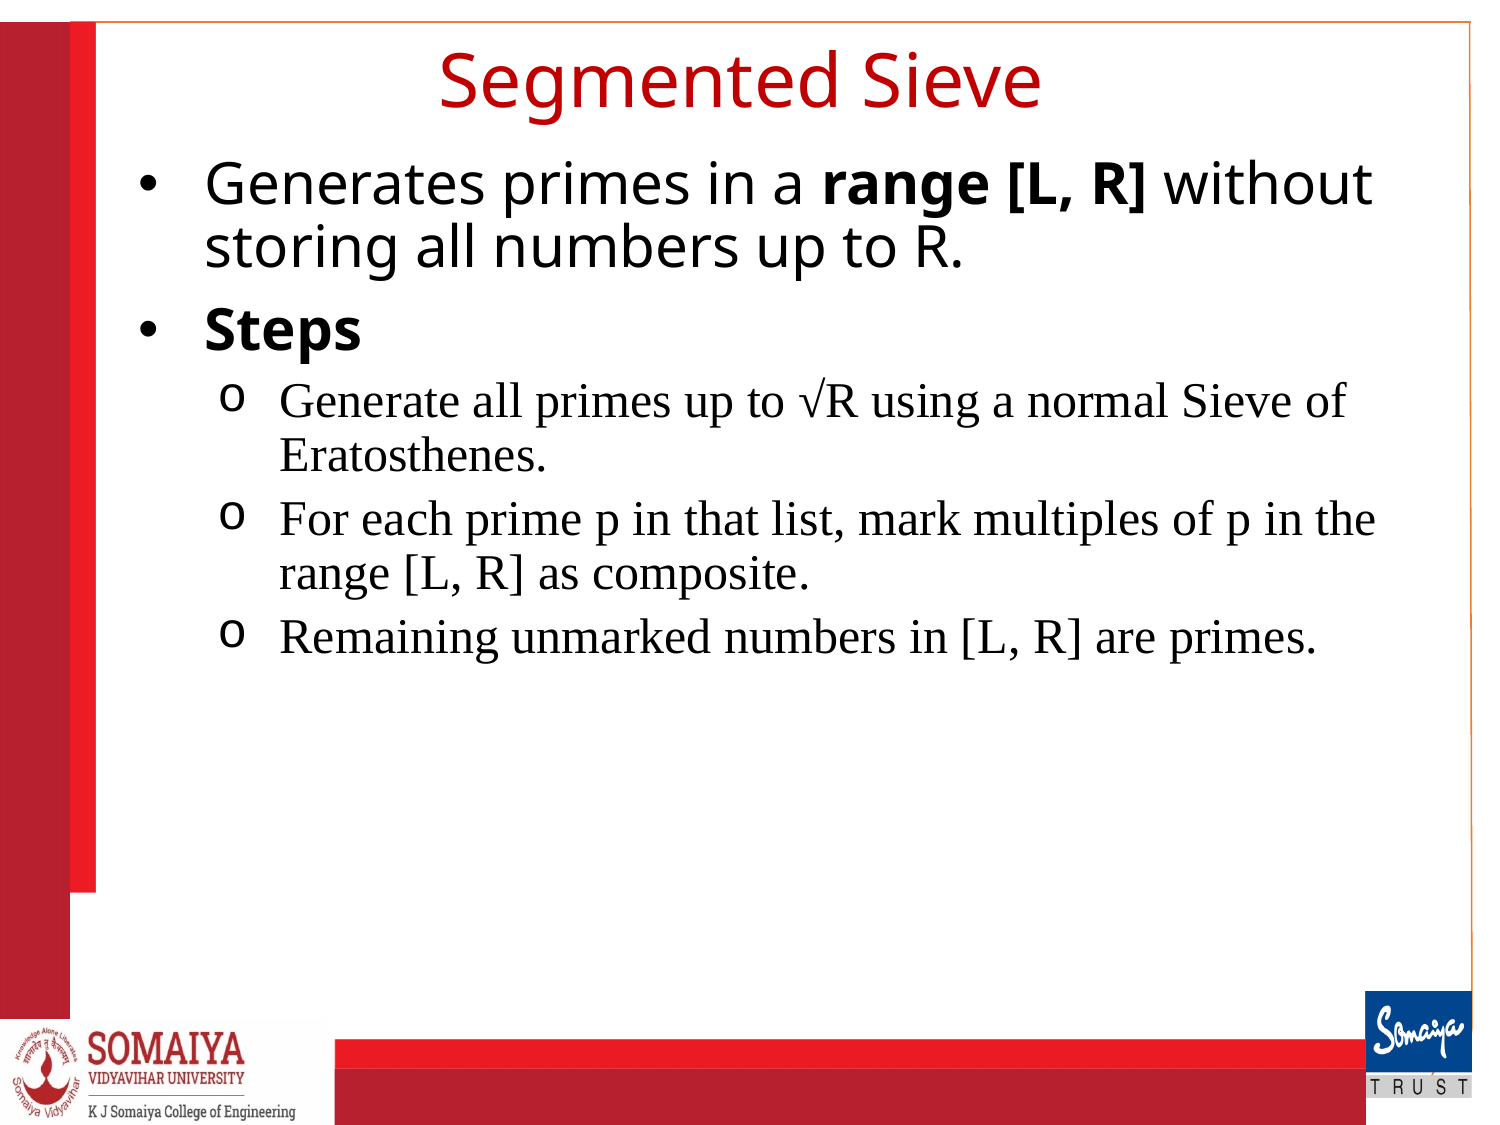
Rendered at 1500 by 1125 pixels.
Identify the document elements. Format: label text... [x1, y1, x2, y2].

picture [1365, 991, 1472, 1098]
title Segmented Sieve [134, 35, 1349, 146]
picture [0, 22, 327, 1125]
picture [335, 1040, 1365, 1125]
list Generates primes in a range [L, R] without storing all numbers up to R. Steps Generate all primes up to √R using a normal Sieve of Eratosthenes. For each prime p in that list, mark multiples of p in the range [L, R] as composite. Remaining unmarked numbers in [L, R] are primes. [114, 146, 1465, 960]
